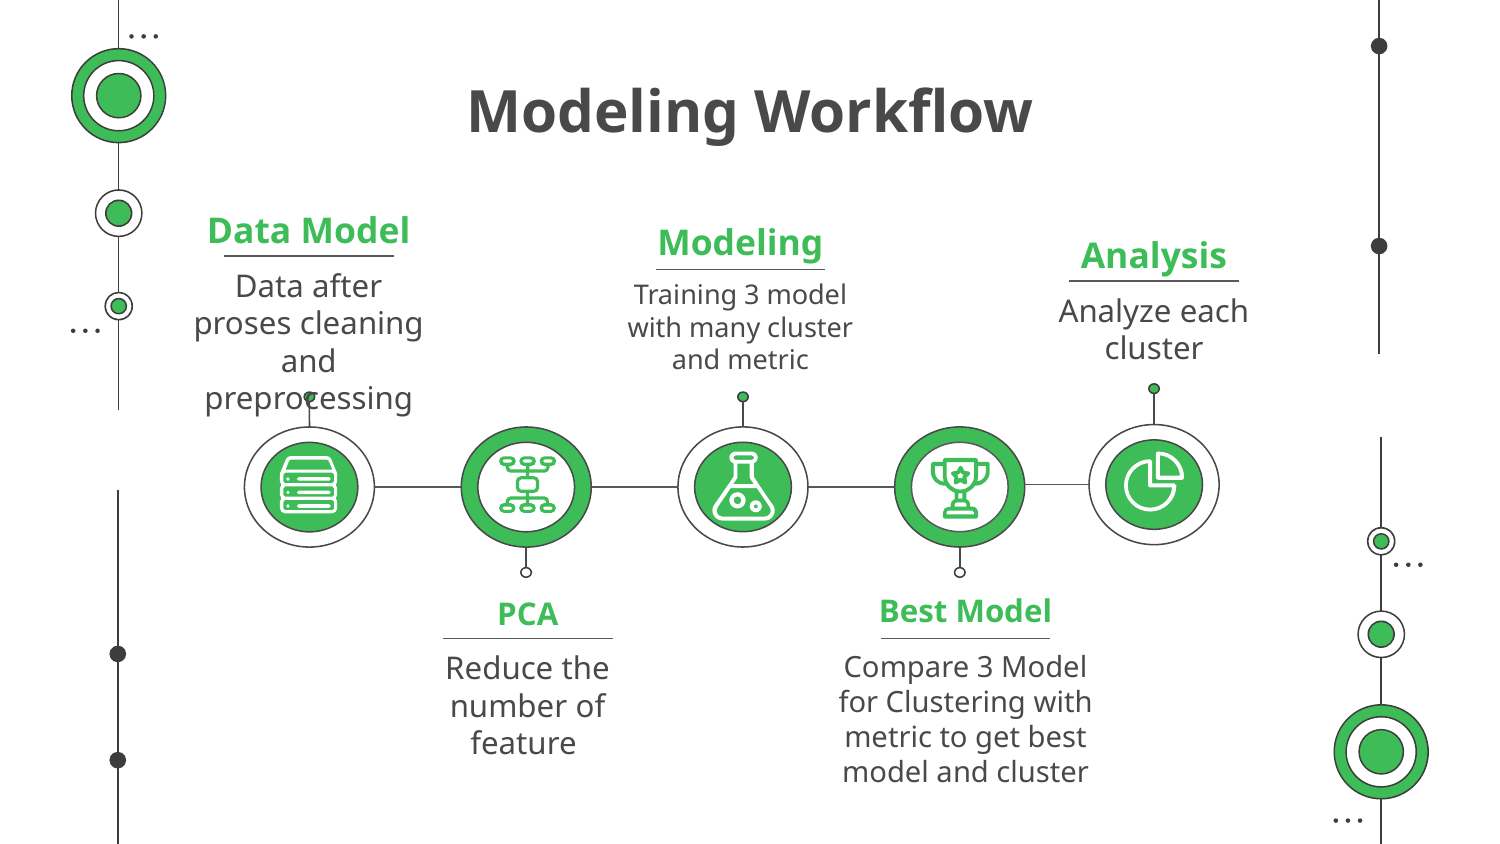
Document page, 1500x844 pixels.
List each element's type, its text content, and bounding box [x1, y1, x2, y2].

text_box Training 3 model with many cluster and metric [606, 262, 875, 390]
text_box Reduce the number of feature [383, 633, 673, 776]
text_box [1123, 451, 1185, 512]
text_box [1148, 383, 1160, 394]
subtitle Best Model [831, 576, 1100, 633]
subtitle Data Model [178, 192, 439, 250]
text_box Analyze each cluster [1037, 276, 1271, 381]
text_box Compare 3 Model for Clustering with metric to get best model and cluster [807, 633, 1124, 804]
title Modeling Workflow [299, 59, 1201, 153]
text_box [1088, 424, 1220, 545]
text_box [930, 457, 990, 519]
text_box Data after proses cleaning and preprocessing [174, 250, 443, 431]
subtitle Analysis [1055, 217, 1253, 275]
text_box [244, 391, 1025, 578]
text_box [709, 451, 778, 521]
subtitle Modeling [637, 205, 844, 262]
subtitle PCA [442, 586, 613, 633]
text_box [279, 455, 338, 514]
